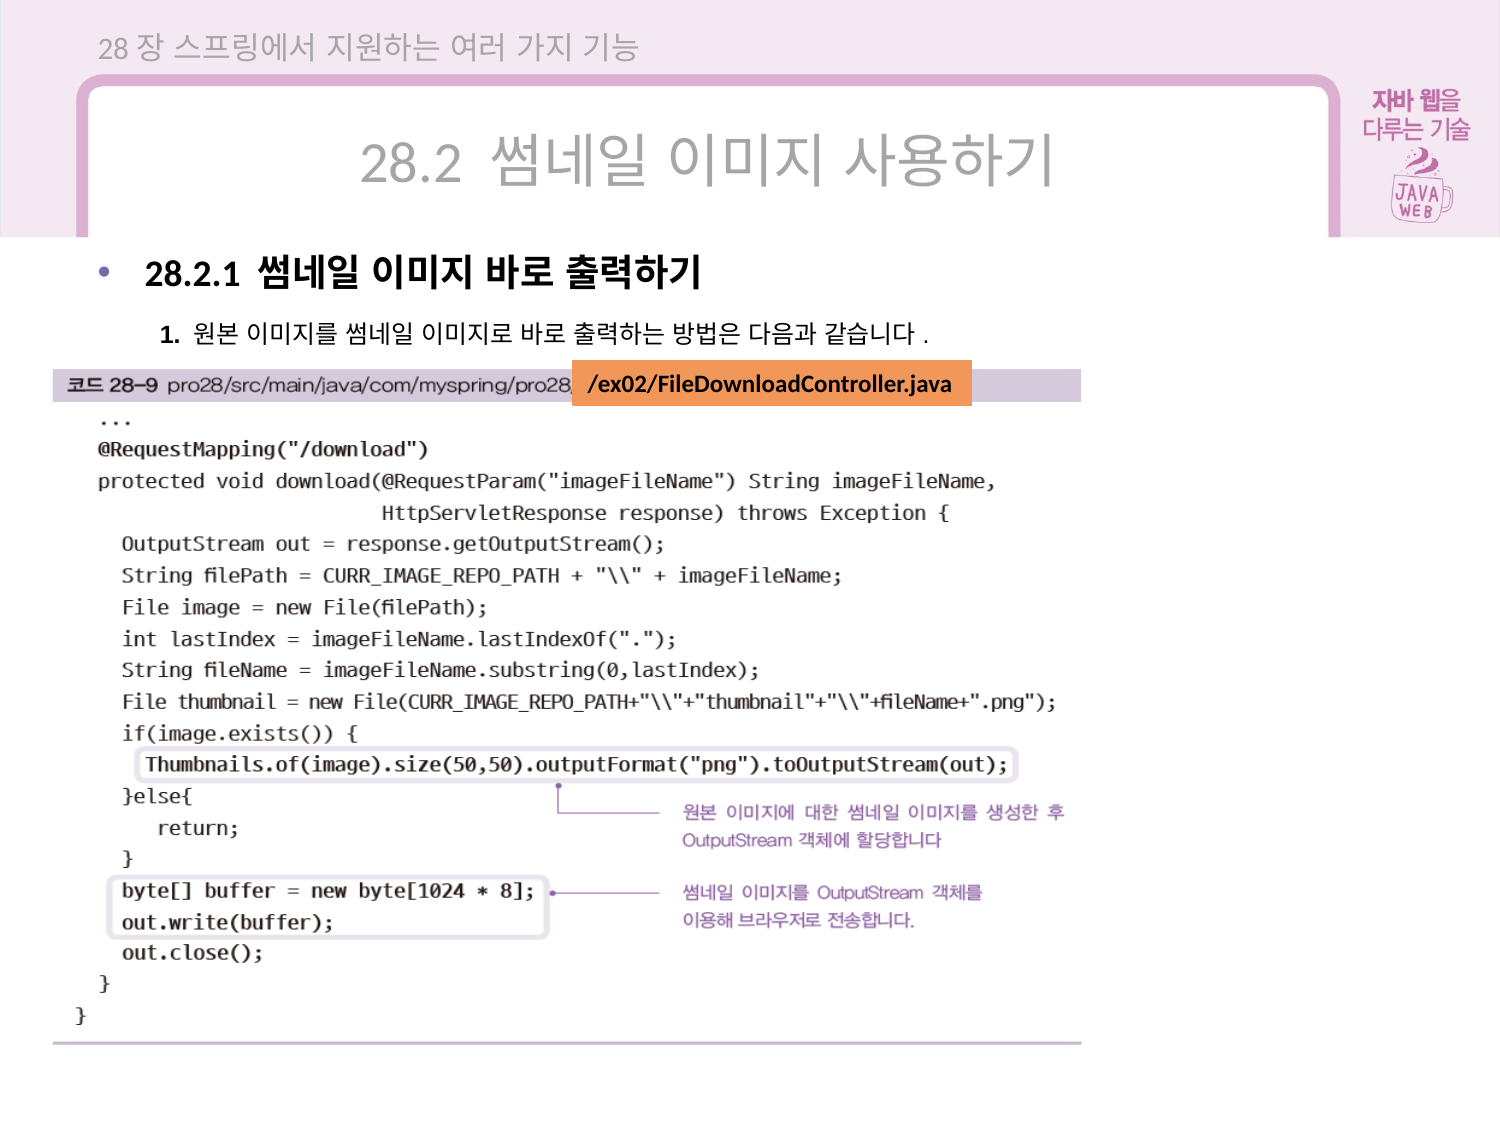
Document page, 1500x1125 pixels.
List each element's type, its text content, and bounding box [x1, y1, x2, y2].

text_box 1. 원본 이미지를 썸네일 이미지로 바로 출력하는 방법은 다음과 같습니다. [145, 311, 1386, 357]
picture [0, 0, 1500, 1125]
text_box 28.2.1 썸네일 이미지 바로 출력하기 [82, 218, 1402, 302]
text_box 28.2 썸네일 이미지 사용하기 [96, 117, 1321, 202]
text_box 28장 스프링에서 지원하는 여러 가지 기능 [82, 0, 1133, 74]
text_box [47, 360, 1086, 1053]
